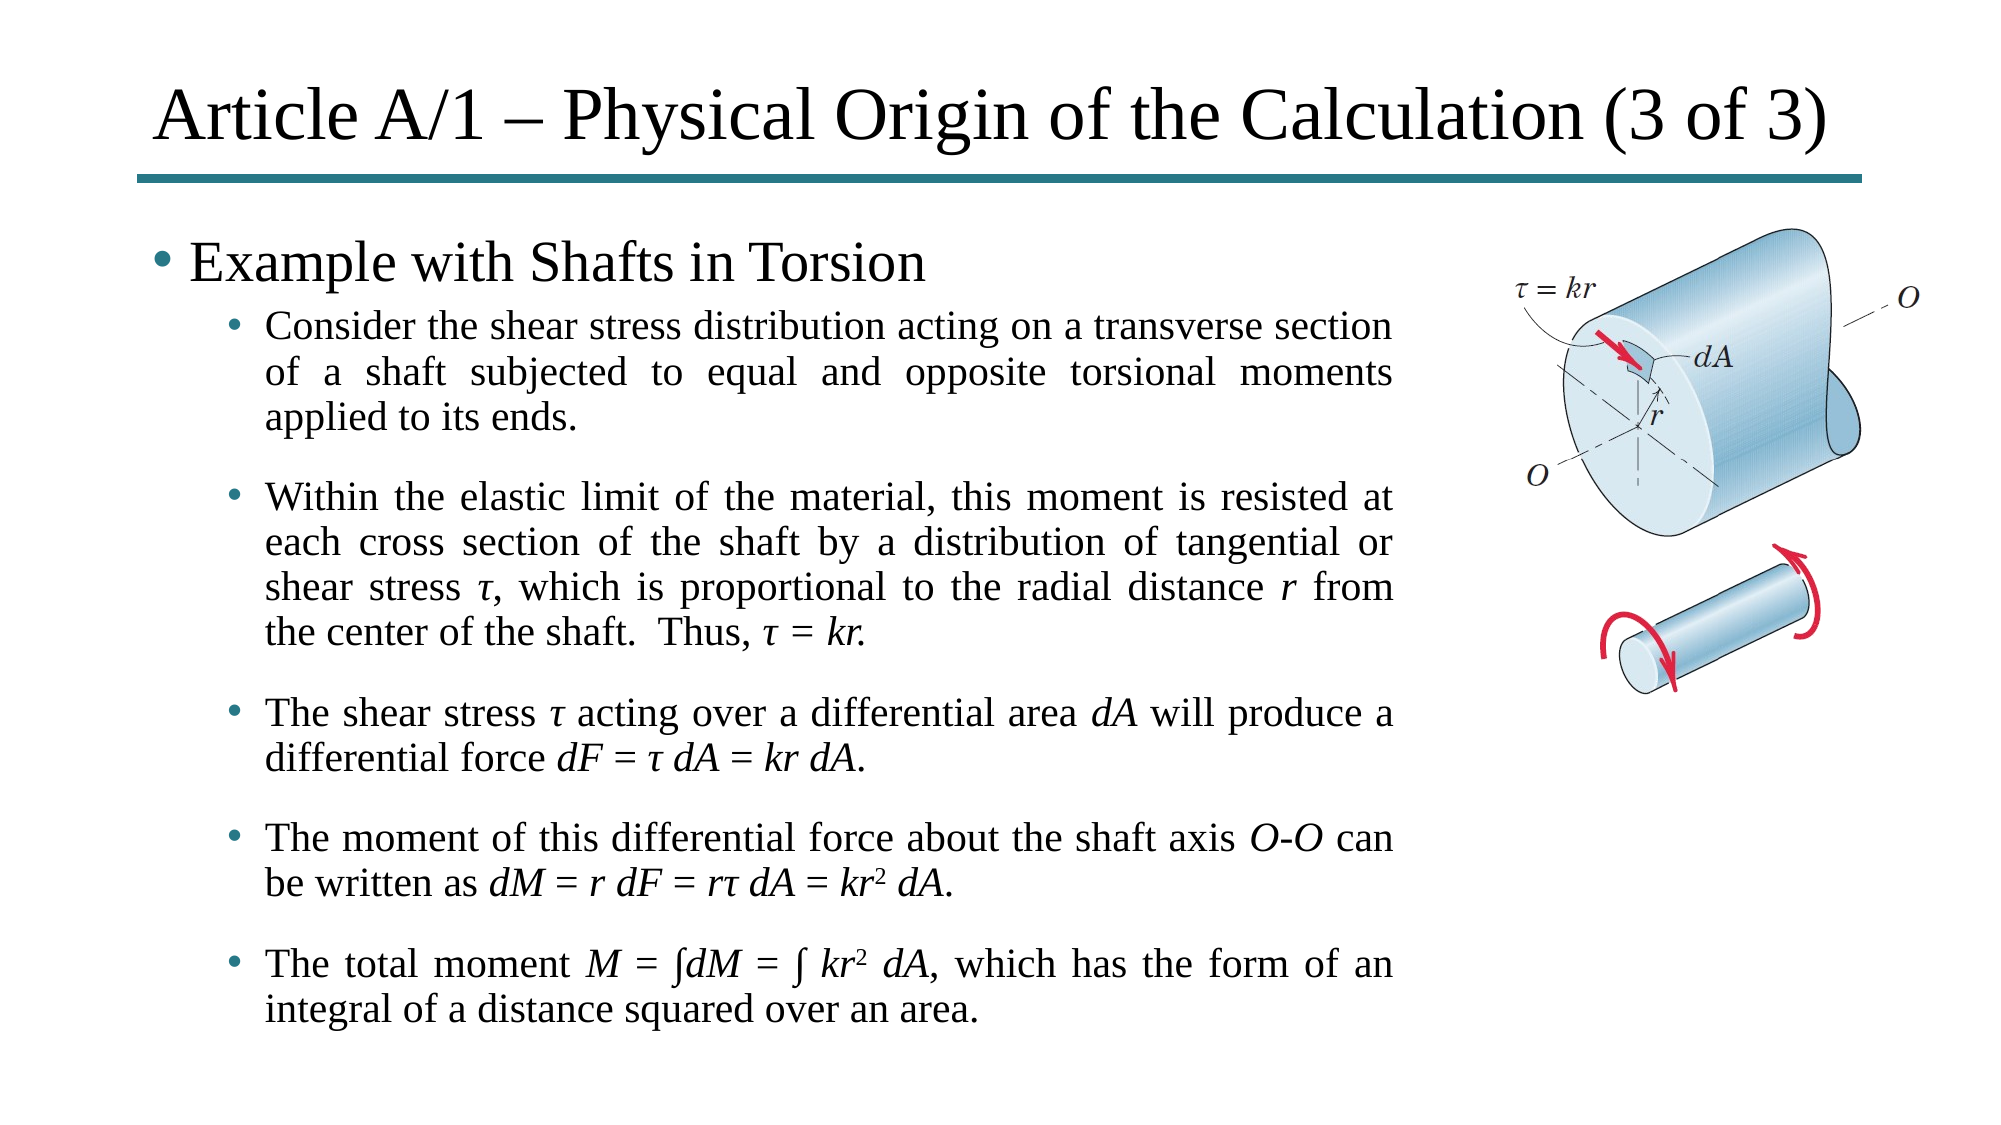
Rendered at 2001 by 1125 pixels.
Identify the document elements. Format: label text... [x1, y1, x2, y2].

title Article A/1 – Physical Origin of the Calculation (3 of 3) [137, 59, 1863, 170]
list Example with Shafts in Torsion Consider the shear stress distribution acting on a transverse section of a shaft subjected to equal and opposite torsional moments applied to its ends. Within the elastic limit of the material, this moment is resisted at each cross section of the shaft by a distribution of tangential or shear stress τ, which is proportional to the radial distance r from the center of the shaft. Thus, τ = kr. The shear stress τ acting over a differential area dA will produce a differential force dF = τ dA = kr dA. The moment of this differential force about the shaft axis O-O can be written as dM = r dF = rτ dA = kr2 dA. The total moment M = ∫dM = ∫ kr2 dA, which has the form of an integral of a distance squared over an area. [137, 223, 1410, 1091]
picture [1512, 223, 1925, 697]
